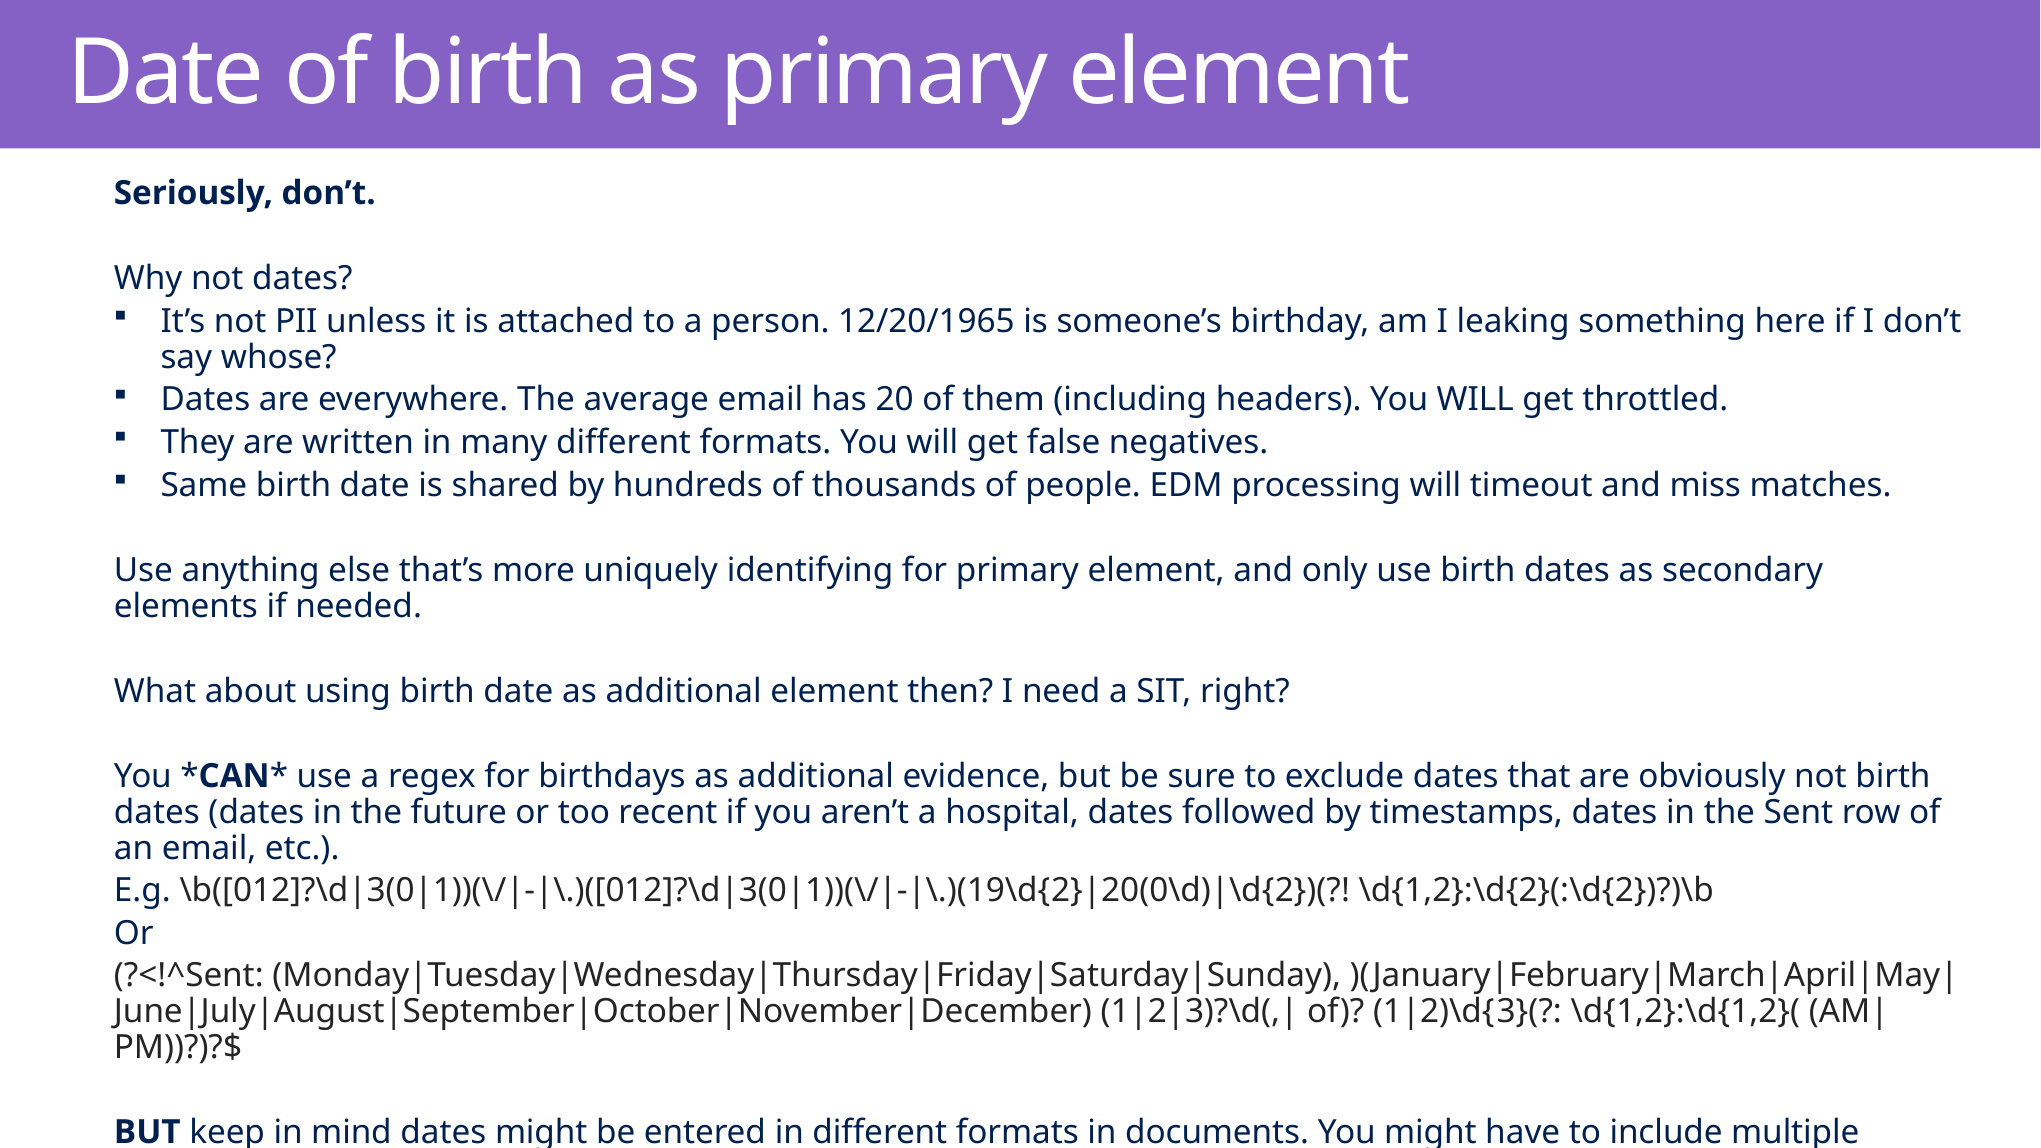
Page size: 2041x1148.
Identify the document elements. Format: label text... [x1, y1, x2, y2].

title Date of birth as primary element [0, 0, 2041, 149]
list Seriously, don’t. Why not dates? It’s not PII unless it is attached to a person. 12/20/1965 is someone’s birthday, am I leaking something here if I don’t say whose? Dates are everywhere. The average email has 20 of them (including headers). You WILL get throttled. They are written in many different formats. You will get false negatives. Same birth date is shared by hundreds of thousands of people. EDM processing will timeout and miss matches. Use anything else that’s more uniquely identifying for primary element, and only use birth dates as secondary elements if needed. What about using birth date as additional element then? I need a SIT, right? You *CAN* use a regex for birthdays as additional evidence, but be sure to exclude dates that are obviously not birth dates (dates in the future or too recent if you aren’t a hospital, dates followed by timestamps, dates in the Sent row of an email, etc.). E.g. \b([012]?\d|3(0|1))(\/|-|\.)([012]?\d|3(0|1))(\/|-|\.)(19\d{​​​2}​​​|20(0\d)|\d{​​​2}​​​)(?! \d{​​​1,2}​​​:\d{​​​2}​​​(:\d{​​​2}​​​)?)\b Or (?<!^Sent: (Monday|Tuesday|Wednesday|Thursday|Friday|Saturday|Sunday), )(January|February|March|April|May|June|July|August|September|October|November|December) (1|2|3)?\d(,| of)? (1|2)\d{​​​​​​​​​​​​3}​​​​​​​​​​​​(?: \d{​​​​​​​​​​​​1,2}​​​​​​​​​​​​:\d{​​​​​​​​​​​​1,2}​​​​​​​​​​​​( (AM|PM))?)?$ BUT keep in mind dates might be entered in different formats in documents. You might have to include multiple versions as additional columns, e.g. D/MM/YYYY, D/M/YY, YYYY/MM/DD, etc. [51, 160, 1989, 1148]
